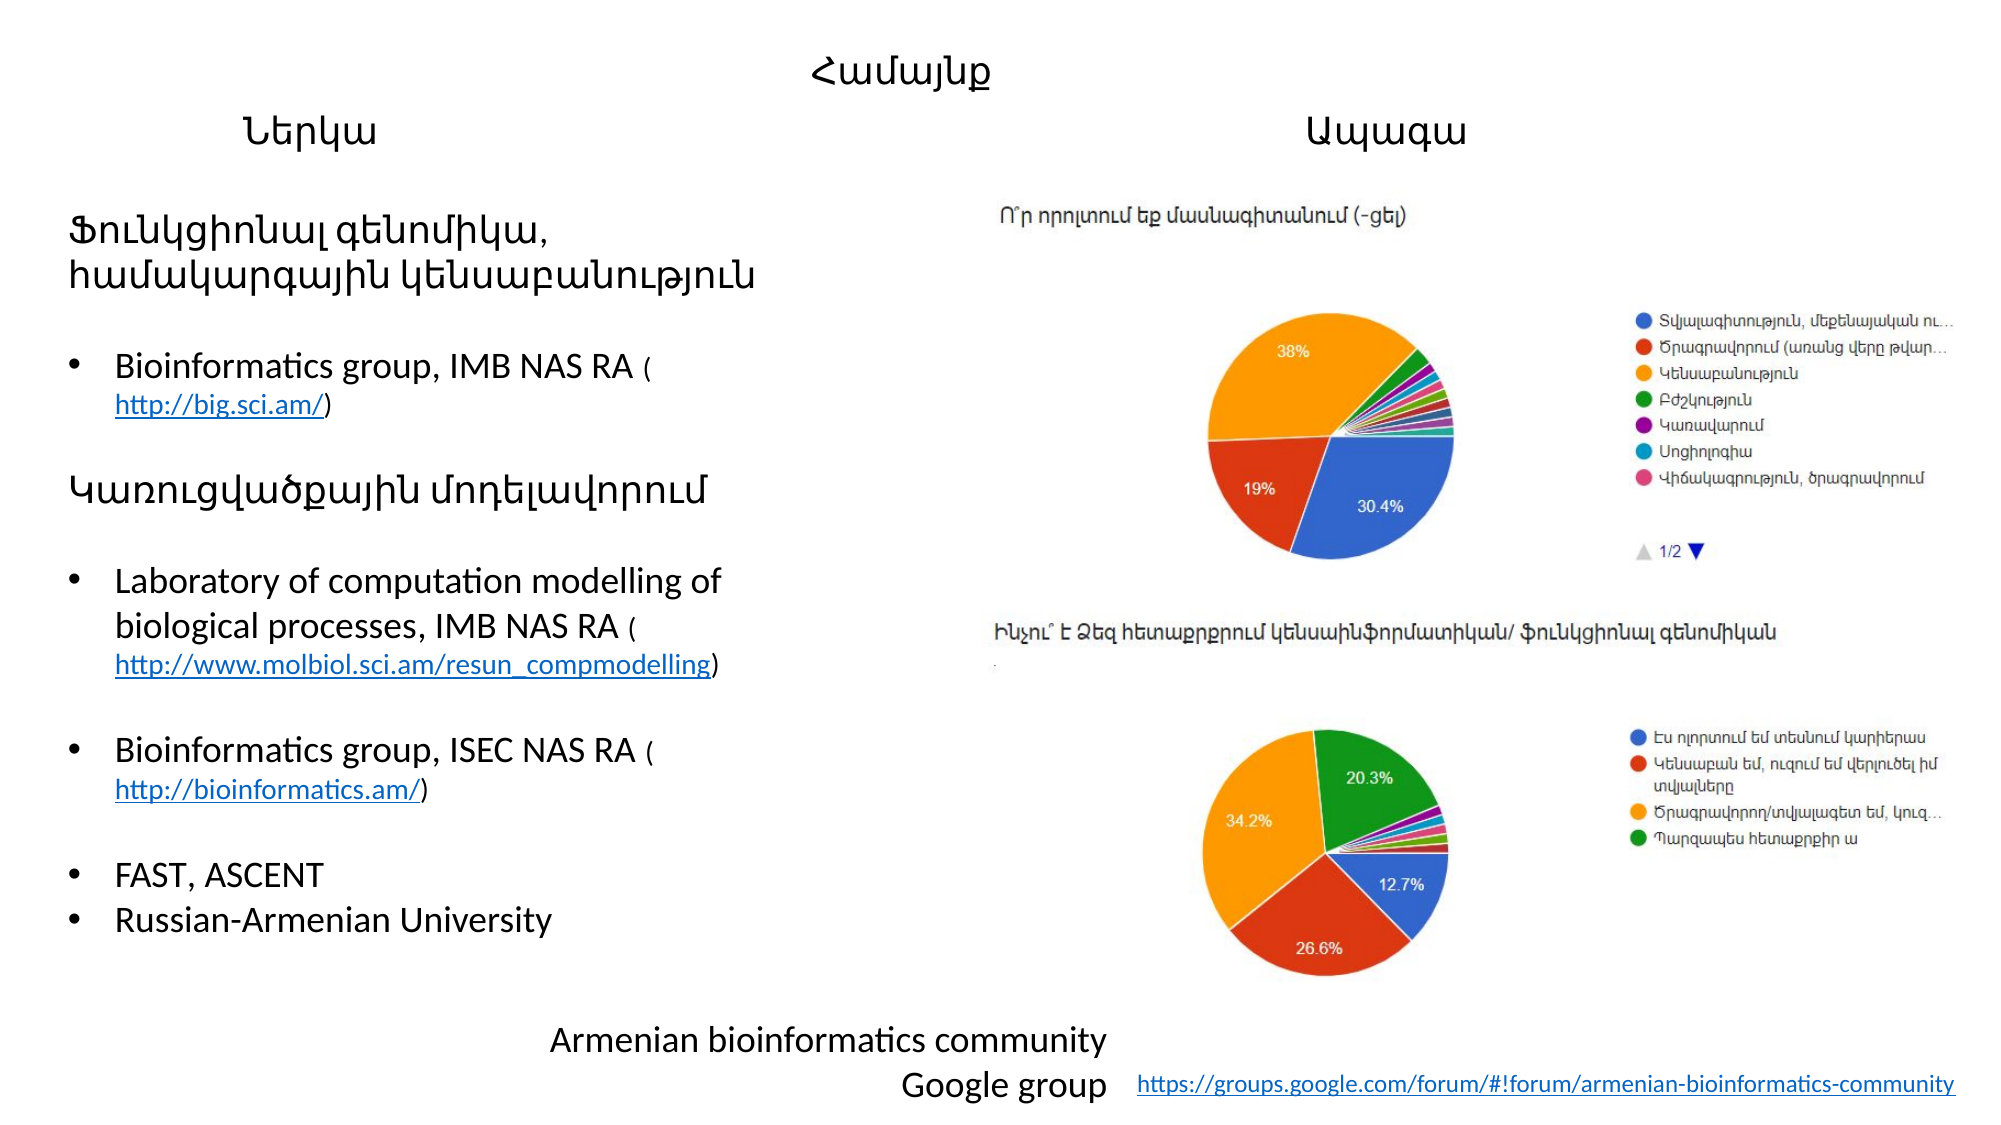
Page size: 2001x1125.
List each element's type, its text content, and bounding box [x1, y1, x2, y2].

picture [979, 190, 1992, 1008]
text_box Ներկա [228, 99, 393, 160]
text_box https://groups.google.com/forum/#!forum/armenian-bioinformatics-community [1123, 1060, 1992, 1106]
text_box Համայնք [796, 39, 1007, 100]
text_box Ֆունկցիոնալ գենոմիկա, համակարգային կենսաբանություն Bioinformatics group, IMB NAS RA (http://big.sci.am/) Կառուցվածքային մոդելավորում Laboratory of computation modelling of biological processes, IMB NAS RA (http://www.molbiol.sci.am/resun_compmodelling) Bioinformatics group, ISEC NAS RA (http://bioinformatics.am/) FAST, ASCENT Russian-Armenian University [53, 198, 817, 948]
text_box Armenian bioinformatics community Google group [463, 1007, 1123, 1113]
text_box Ապագա [1290, 99, 1483, 160]
